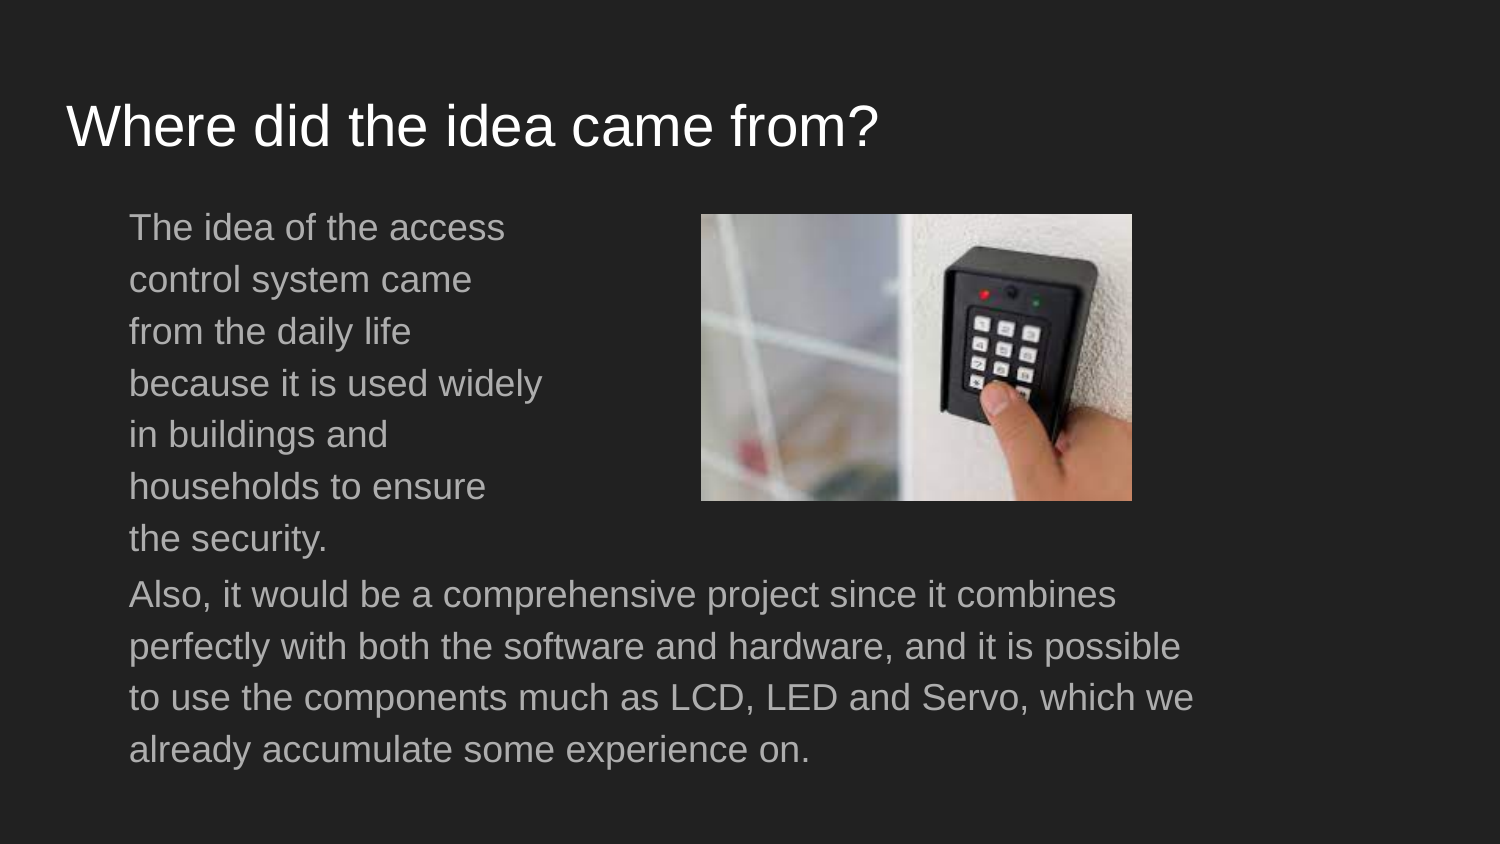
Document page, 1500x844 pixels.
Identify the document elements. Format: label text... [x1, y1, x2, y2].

picture [701, 214, 1132, 501]
title Where did the idea came from? [51, 72, 1449, 167]
list The idea of the access control system came from the daily life because it is used widely in buildings and households to ensure the security. [113, 181, 562, 548]
text_box Also, it would be a comprehensive project since it combines perfectly with both the software and hardware, and it is possible to use the components much as LCD, LED and Servo, which we already accumulate some experience on. [113, 548, 1233, 844]
